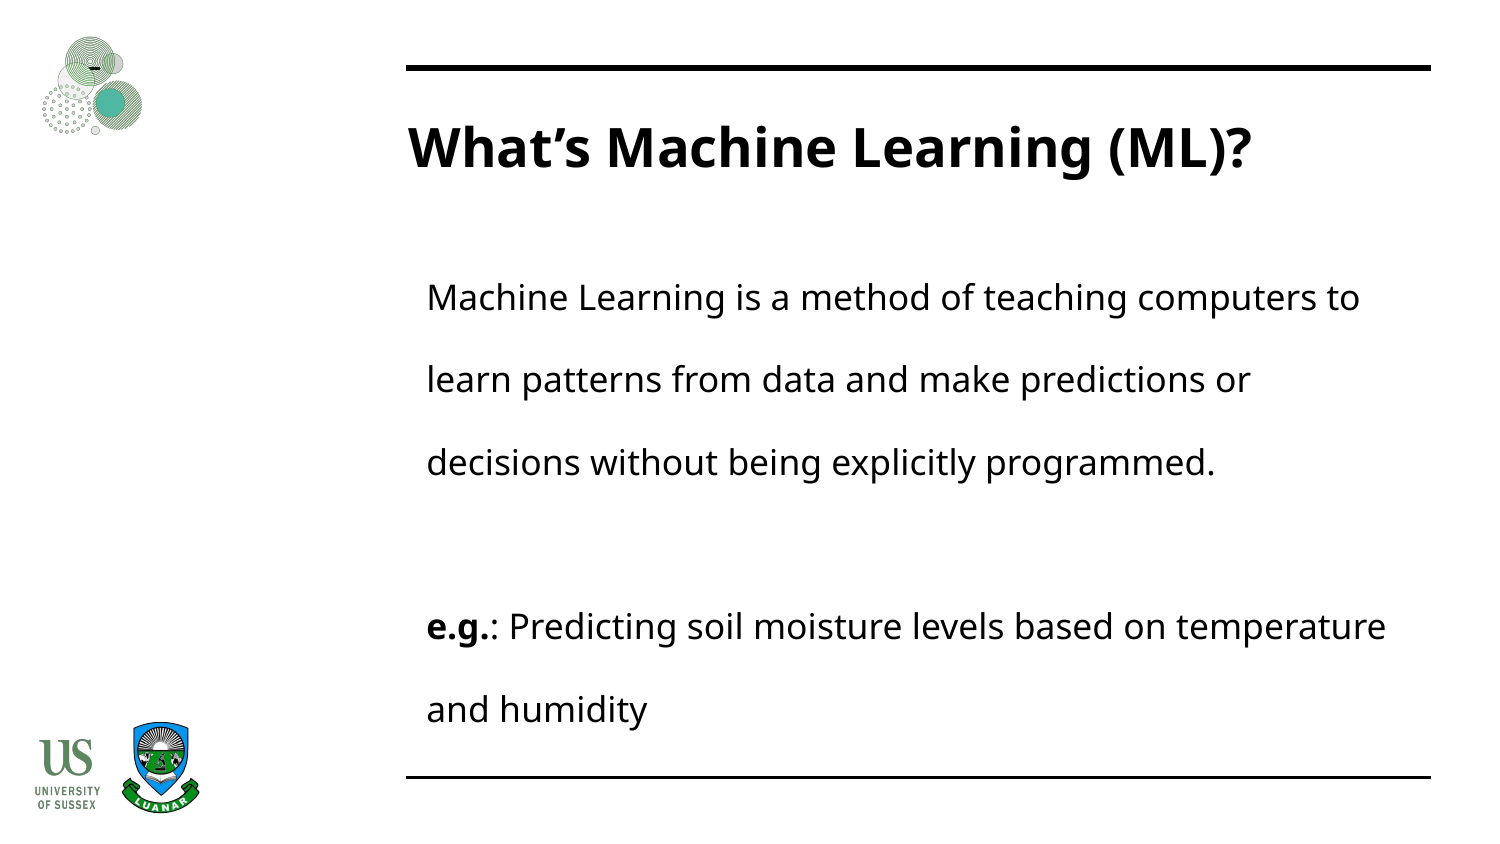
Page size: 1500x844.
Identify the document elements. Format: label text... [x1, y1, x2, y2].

title What’s Machine Learning (ML)? [393, 94, 1431, 199]
list Machine Learning is a method of teaching computers to learn patterns from data and make predictions or decisions without being explicitly programmed. e.g.: Predicting soil moisture levels based on temperature and humidity [395, 223, 1431, 750]
picture [115, 715, 209, 823]
picture [27, 21, 157, 151]
